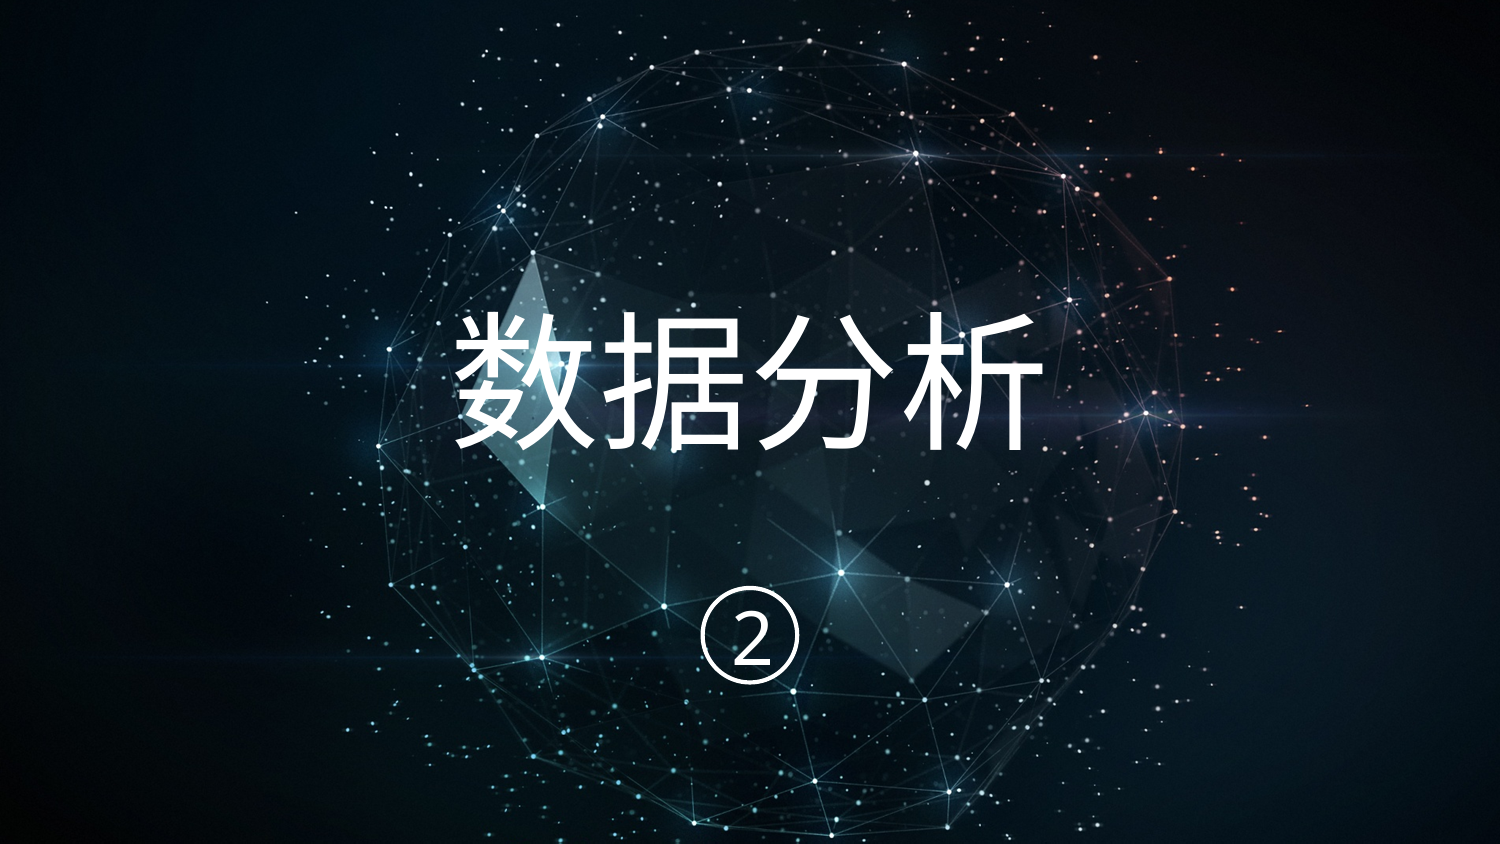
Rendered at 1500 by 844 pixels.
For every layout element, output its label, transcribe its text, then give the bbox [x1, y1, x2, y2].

text_box 2 [702, 587, 798, 683]
picture [0, 0, 1500, 844]
text_box 数据分析 [435, 281, 1065, 476]
